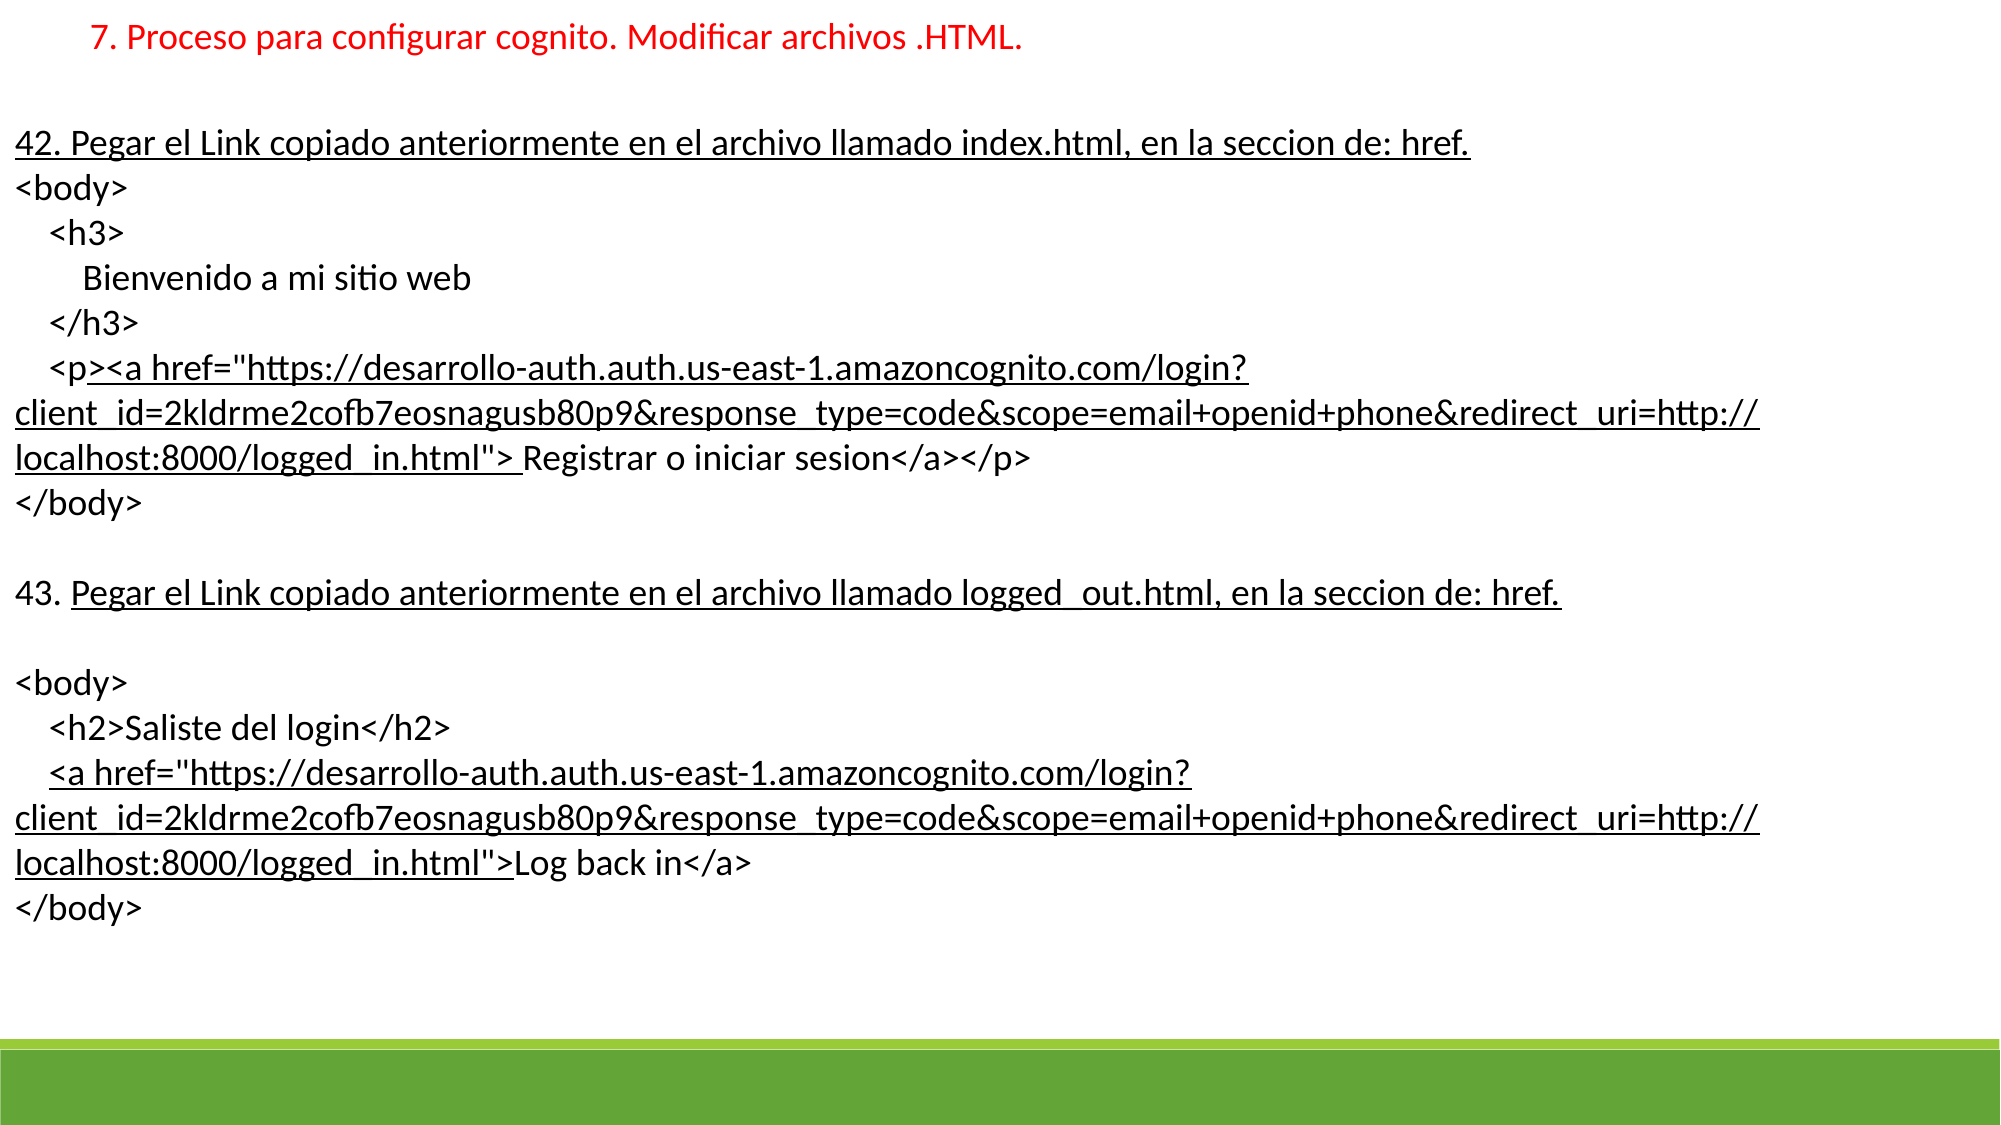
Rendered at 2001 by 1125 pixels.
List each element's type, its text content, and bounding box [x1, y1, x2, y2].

text_box 42. Pegar el Link copiado anteriormente en el archivo llamado index.html, en la seccion de: href. <body> <h3> Bienvenido a mi sitio web </h3> <p><a href="https://desarrollo-auth.auth.us-east-1.amazoncognito.com/login?client_id=2kldrme2cofb7eosnagusb80p9&response_type=code&scope=email+openid+phone&redirect_uri=http://localhost:8000/logged_in.html"> Registrar o iniciar sesion</a></p> </body> 43. Pegar el Link copiado anteriormente en el archivo llamado logged_out.html, en la seccion de: href. <body> <h2>Saliste del login</h2> <a href="https://desarrollo-auth.auth.us-east-1.amazoncognito.com/login?client_id=2kldrme2cofb7eosnagusb80p9&response_type=code&scope=email+openid+phone&redirect_uri=http://localhost:8000/logged_in.html">Log back in</a> </body> [0, 110, 2000, 1070]
text_box 7. Proceso para configurar cognito. Modificar archivos .HTML. [0, 4, 2000, 65]
